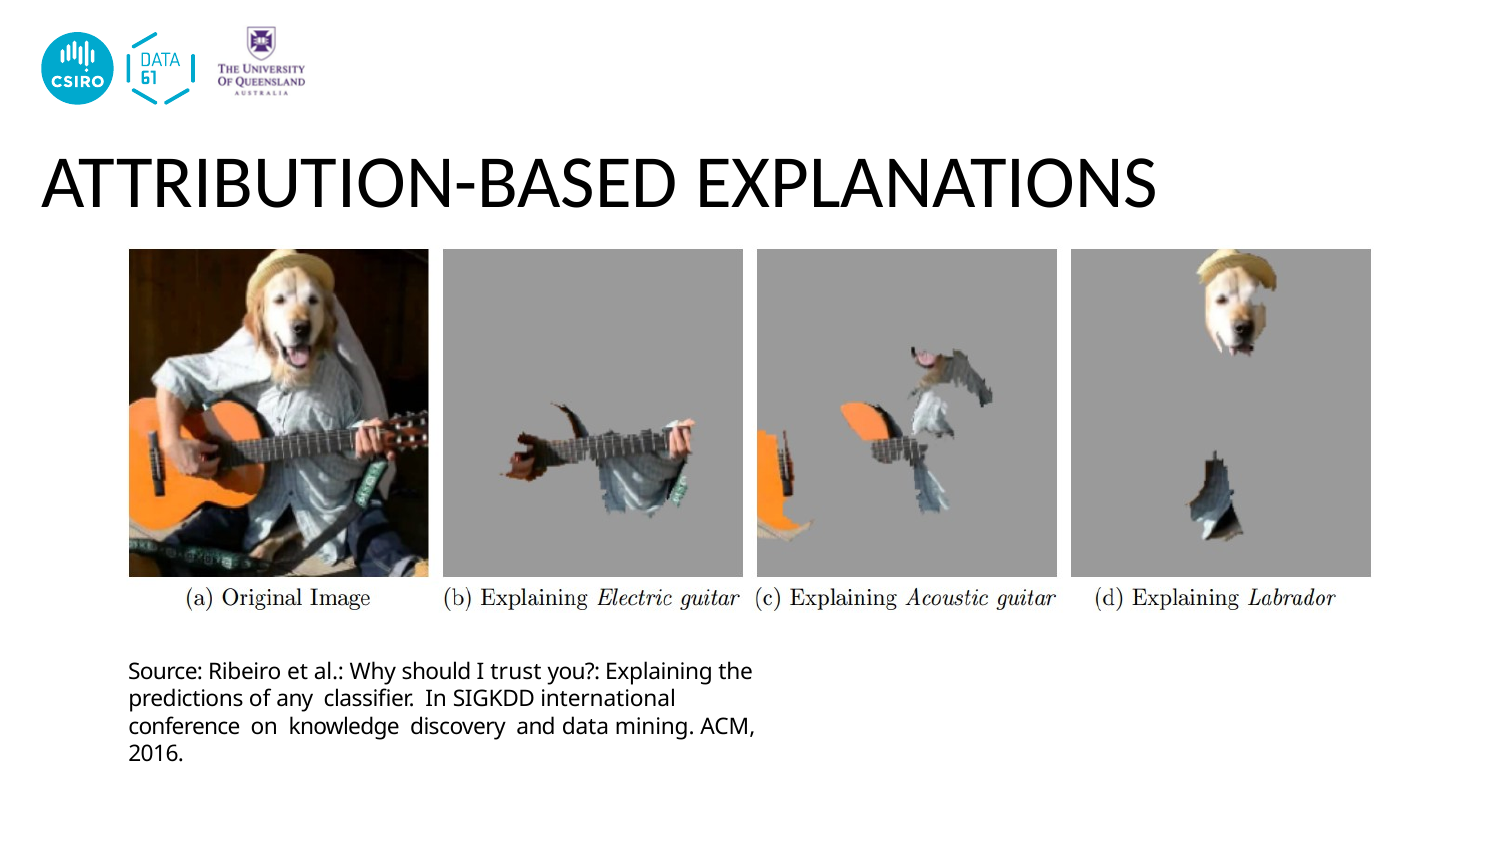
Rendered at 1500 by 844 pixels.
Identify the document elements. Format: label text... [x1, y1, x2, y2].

title ATTRIBUTION-BASED EXPLANATIONS [41, 132, 1459, 237]
text_box Source: Ribeiro et al.: Why should I trust you?: Explaining the predictions of any classifier. In SIGKDD international conference on knowledge discovery and data mining. ACM, 2016. [126, 654, 786, 767]
text_box [126, 245, 1374, 613]
picture [209, 8, 314, 114]
